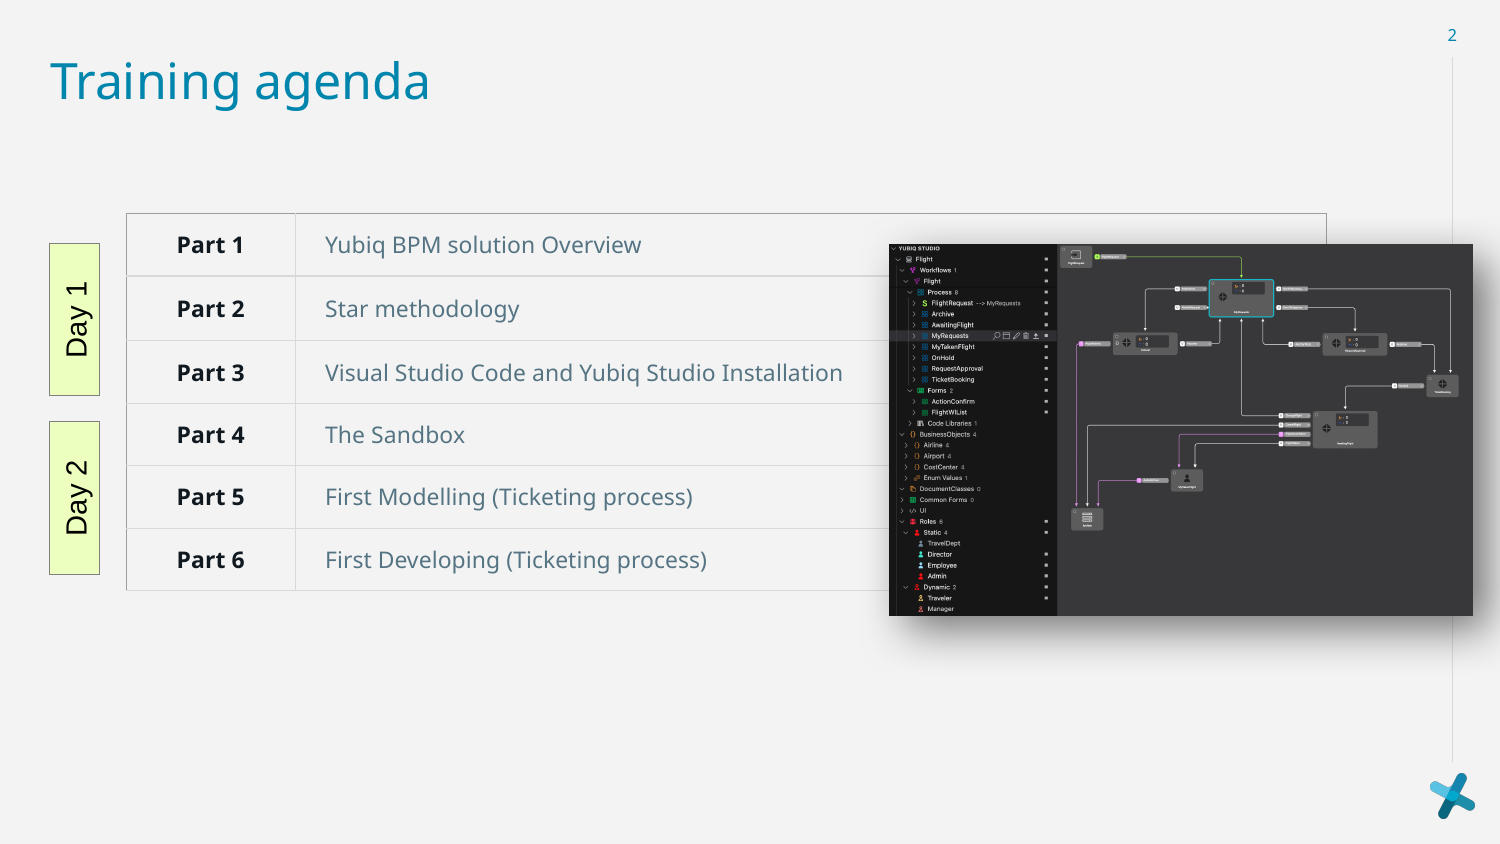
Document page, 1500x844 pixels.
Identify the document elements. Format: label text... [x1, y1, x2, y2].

table_cell Star methodology [296, 277, 872, 340]
text_box Day 2 [49, 421, 100, 575]
table_cell First Developing (Ticketing process) [296, 529, 871, 590]
title Training agenda [50, 49, 1403, 191]
table_cell Visual Studio Code and Yubiq Studio Installation [296, 341, 871, 403]
table_cell Part 2 [127, 277, 295, 340]
table_cell The Sandbox [296, 404, 871, 465]
table_cell Part 4 [127, 404, 295, 465]
table_cell First Modelling (Ticketing process) [296, 466, 871, 528]
picture [1430, 773, 1475, 819]
table_cell Part 6 [127, 529, 295, 590]
table_cell Part 5 [127, 466, 295, 528]
text_box Day 1 [49, 243, 100, 396]
table_header Part 1 [127, 214, 295, 275]
picture [888, 243, 1473, 616]
table_header Yubiq BPM solution Overview [296, 214, 1326, 275]
table_cell Part 3 [127, 341, 295, 403]
